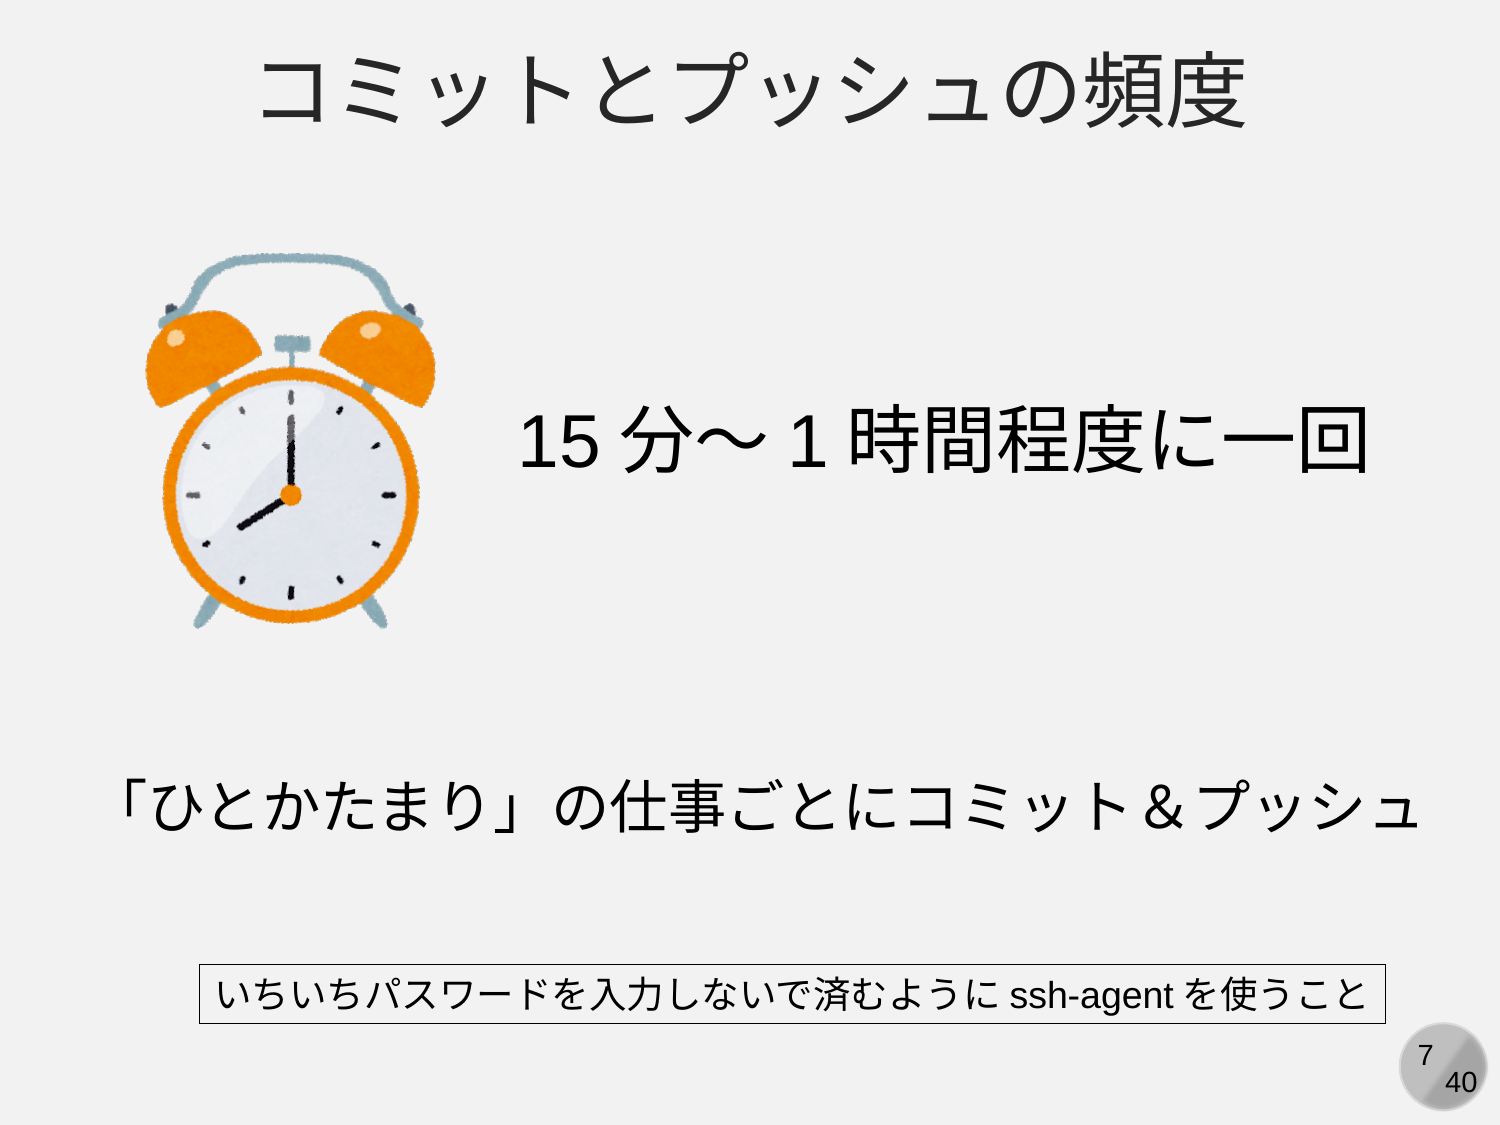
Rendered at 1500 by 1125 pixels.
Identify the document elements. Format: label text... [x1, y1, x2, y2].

picture [123, 243, 459, 645]
text_box 15分～1時間程度に一回 [502, 385, 1387, 490]
text_box 「ひとかたまり」の仕事ごとにコミット＆プッシュ [74, 763, 1441, 848]
list コミットとプッシュの頻度 [0, 31, 1500, 155]
text_box いちいちパスワードを入力しないで済むようにssh-agentを使うこと [199, 964, 1386, 1024]
